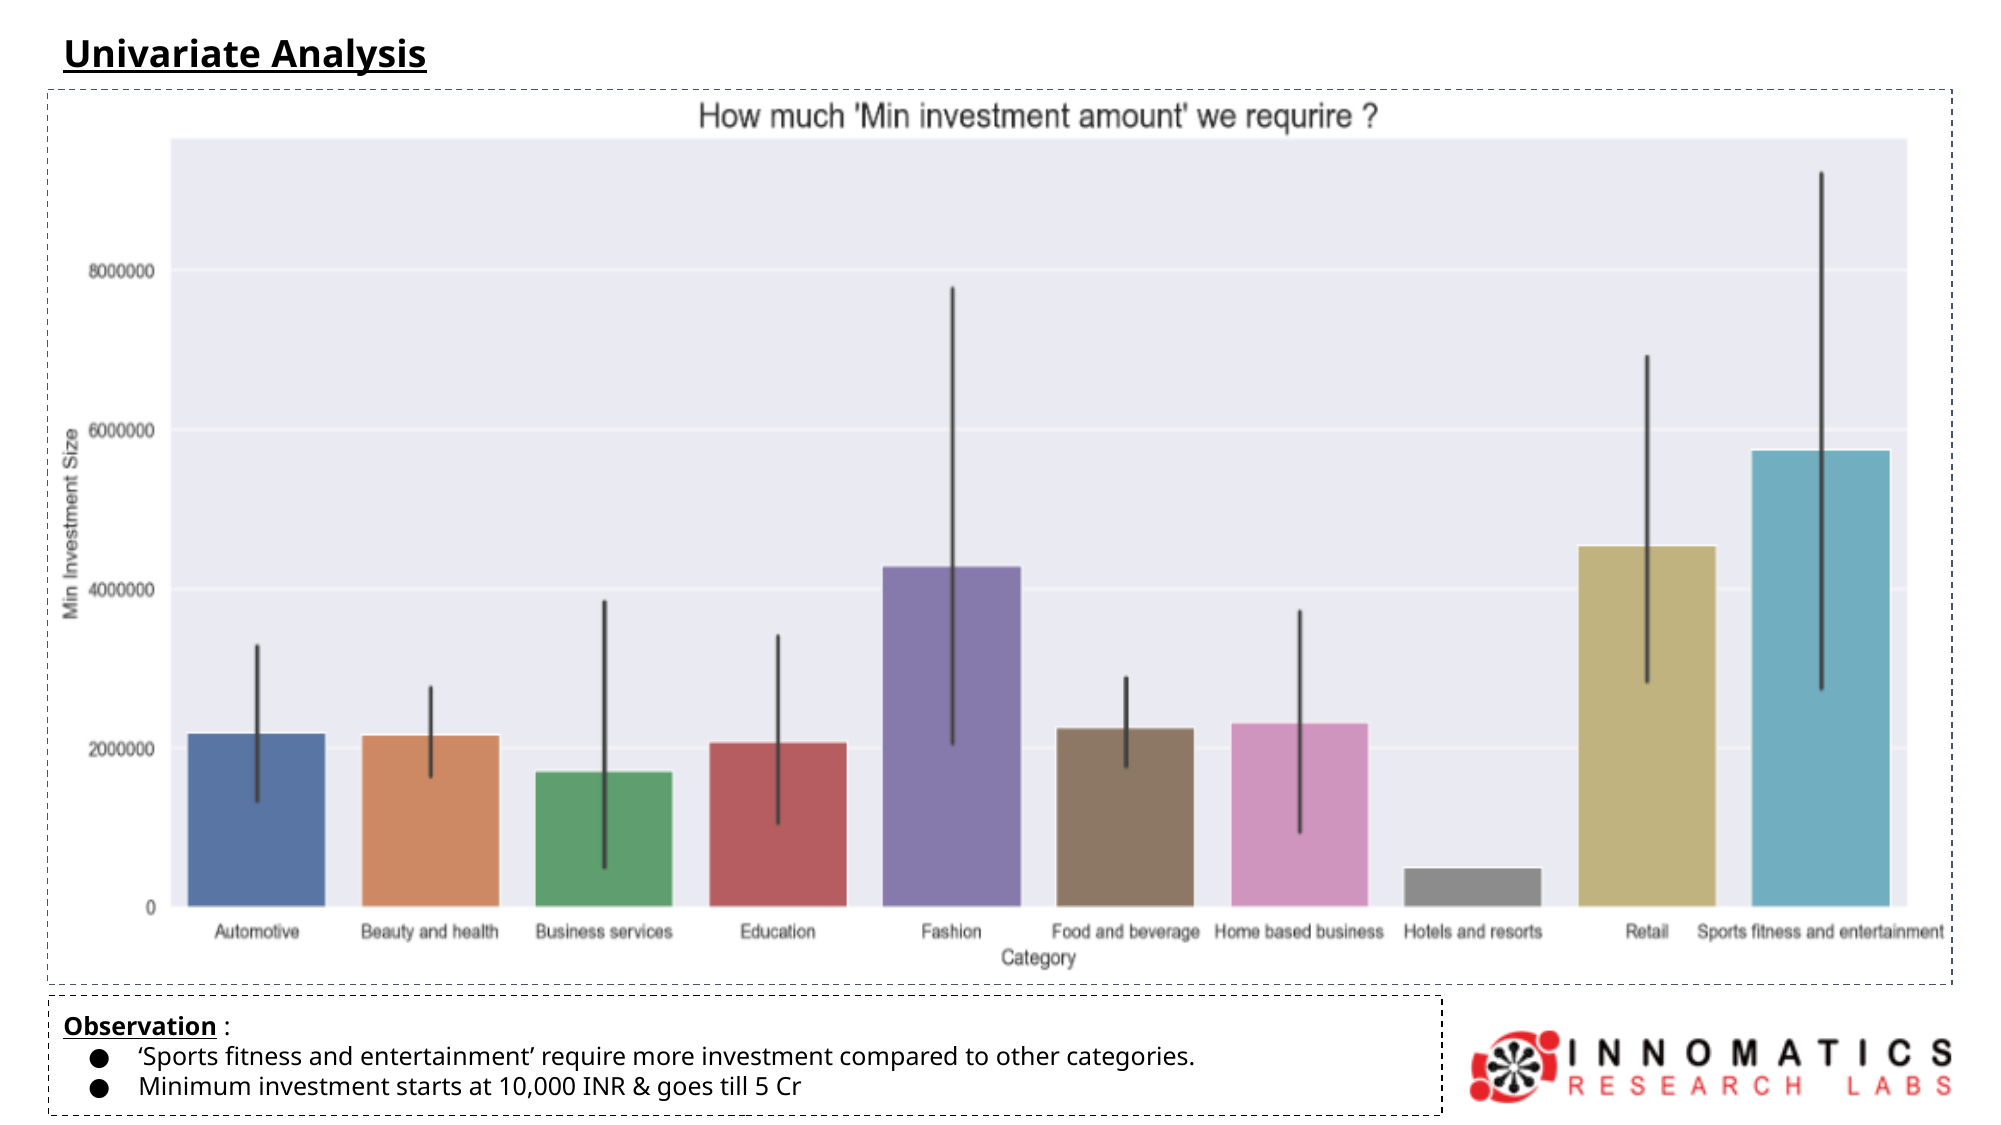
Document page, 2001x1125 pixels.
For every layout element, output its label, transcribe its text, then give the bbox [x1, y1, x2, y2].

text_box Univariate Analysis - [48, 14, 445, 88]
text_box Observation : ‘Sports fitness and entertainment’ require more investment compared to other categories. Minimum investment starts at 10,000 INR & goes till 5 Cr [48, 995, 1443, 1116]
picture [1445, 1014, 1975, 1125]
picture [48, 90, 1952, 984]
